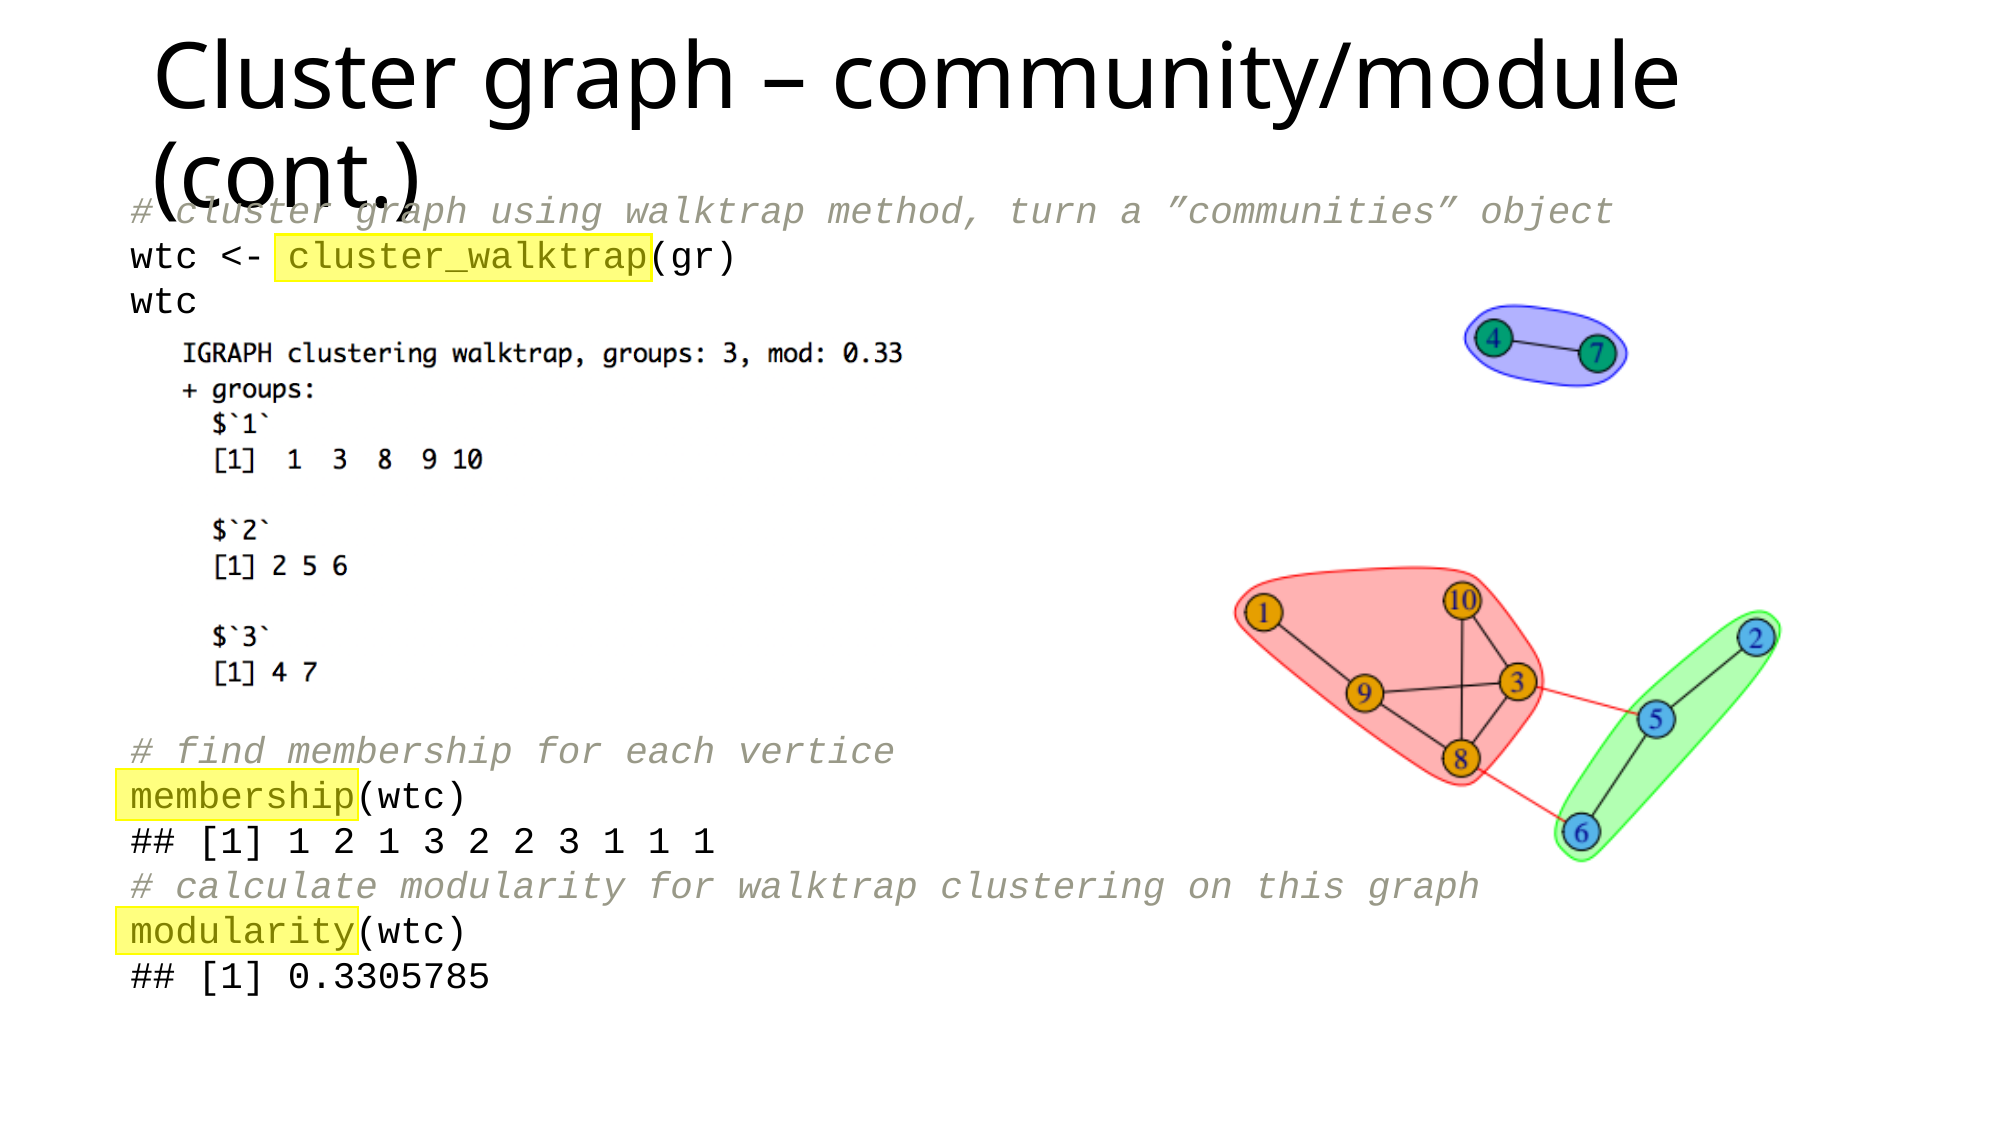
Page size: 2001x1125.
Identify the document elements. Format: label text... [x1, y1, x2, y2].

text_box [115, 906, 359, 955]
text_box [274, 233, 653, 282]
picture [178, 333, 923, 694]
title Cluster graph – community/module (cont.) [137, 59, 1863, 197]
text_box # cluster graph using walktrap method, turn a ”communities” object wtc <- cluster_walktrap(gr) wtc # find membership for each vertice membership(wtc) ## [1] 1 2 1 3 2 2 3 1 1 1 # calculate modularity for walktrap clustering on this graph modularity(wtc) ## [1] 0.3305785 [115, 178, 1730, 1004]
text_box [115, 768, 359, 821]
picture [1187, 255, 1818, 895]
